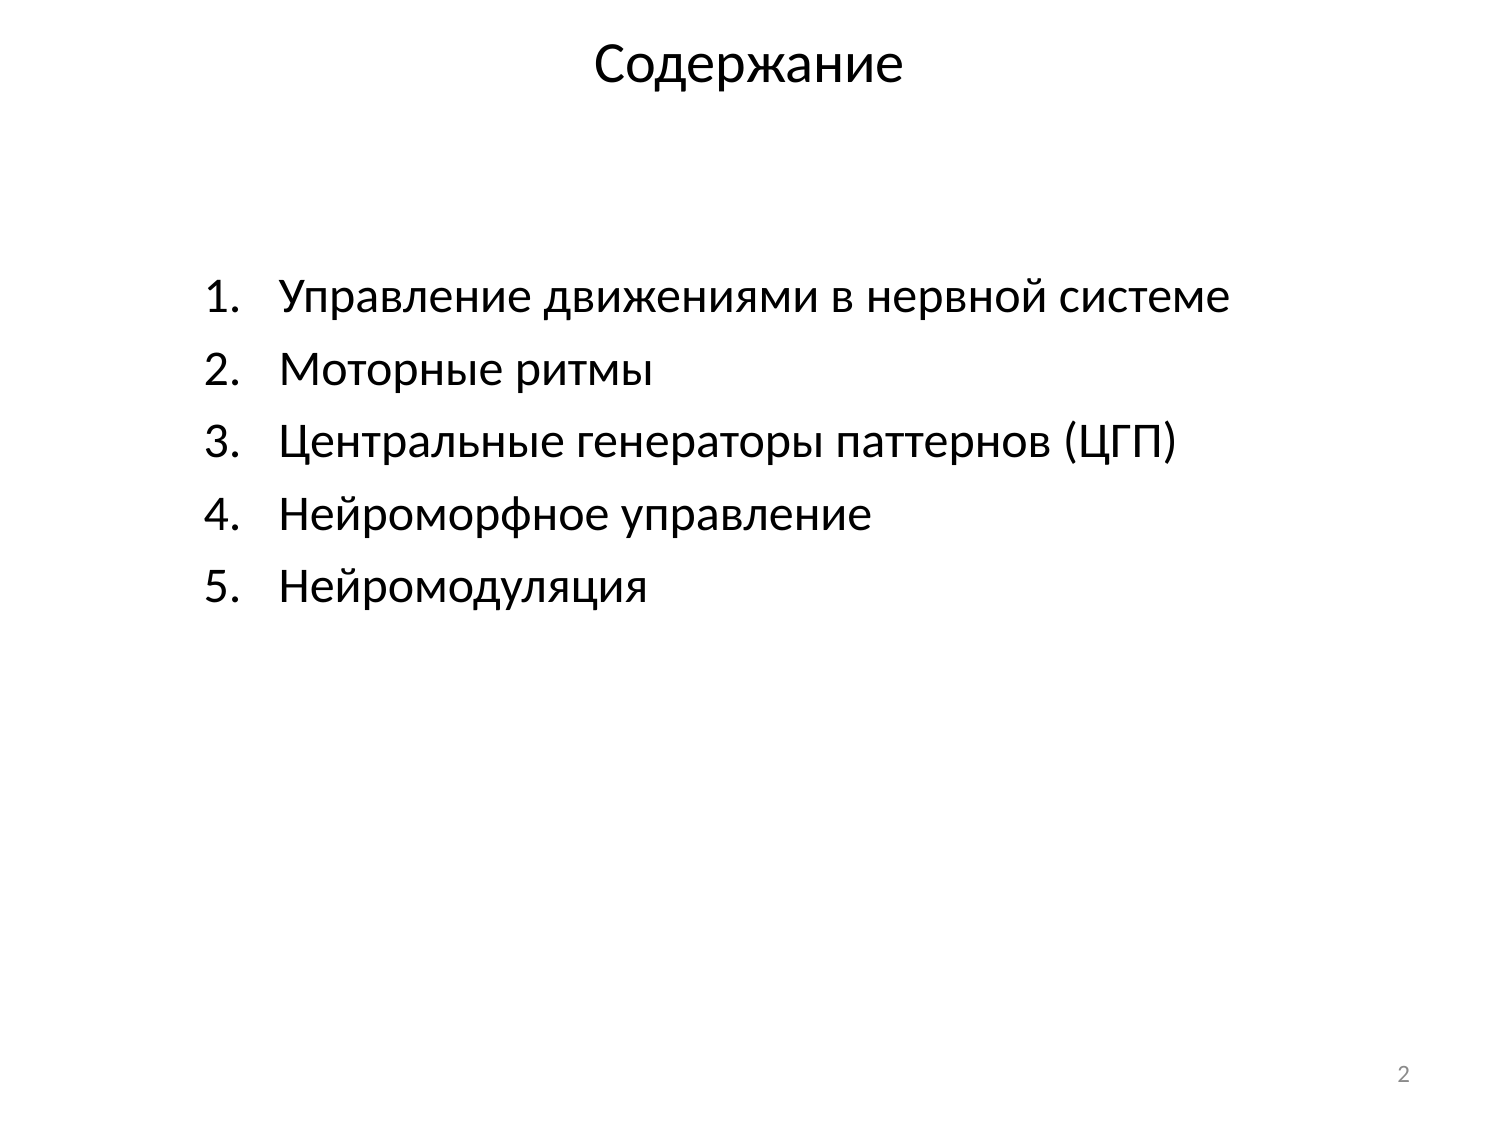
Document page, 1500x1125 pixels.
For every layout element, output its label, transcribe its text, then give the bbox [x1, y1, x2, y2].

slide_number 2 [1074, 1042, 1425, 1103]
title Содержание [0, 0, 1500, 119]
text_box Управление движениями в нервной системе Моторные ритмы Центральные генераторы паттернов (ЦГП) Нейроморфное управление Нейромодуляция [188, 255, 1311, 621]
